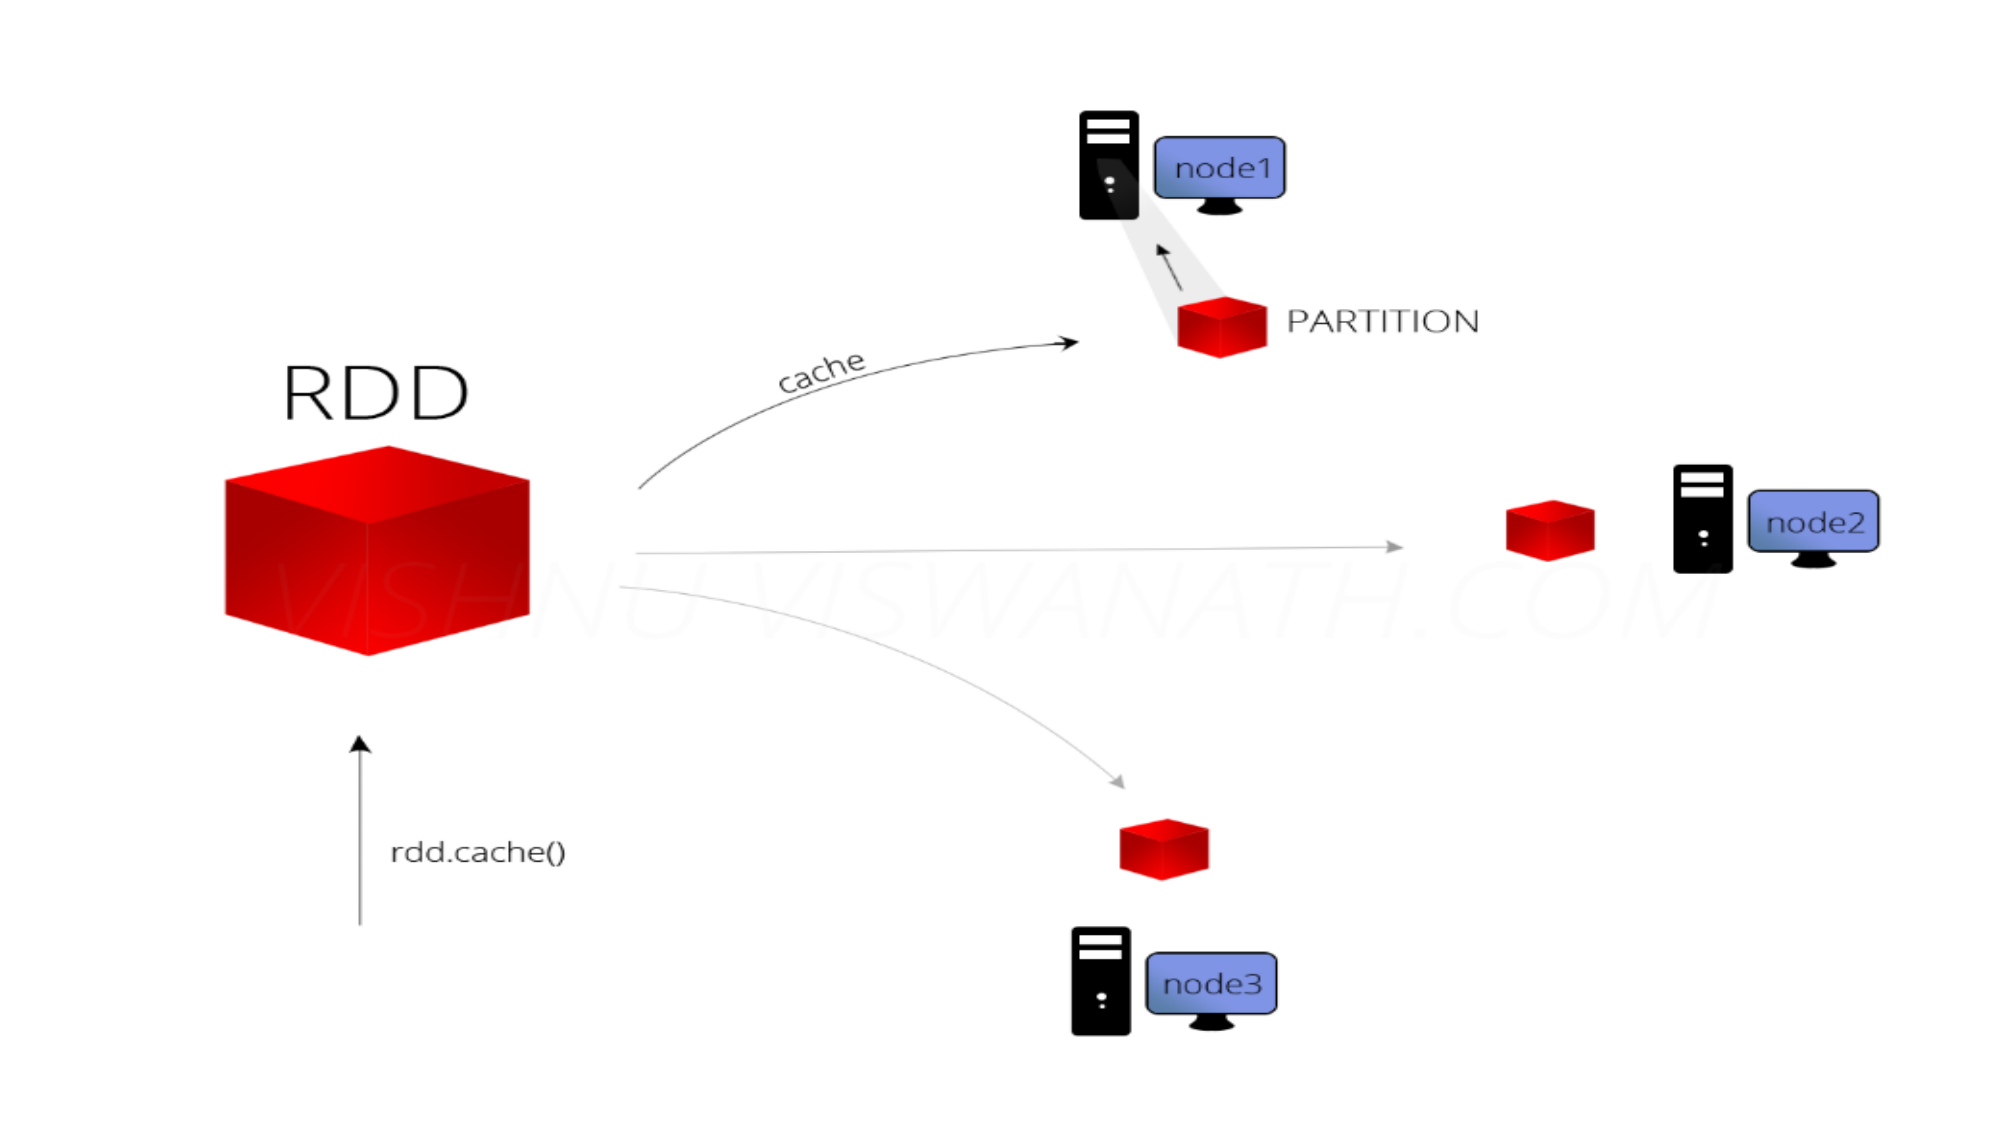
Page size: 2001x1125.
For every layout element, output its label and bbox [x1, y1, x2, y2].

picture [88, 69, 1895, 1043]
